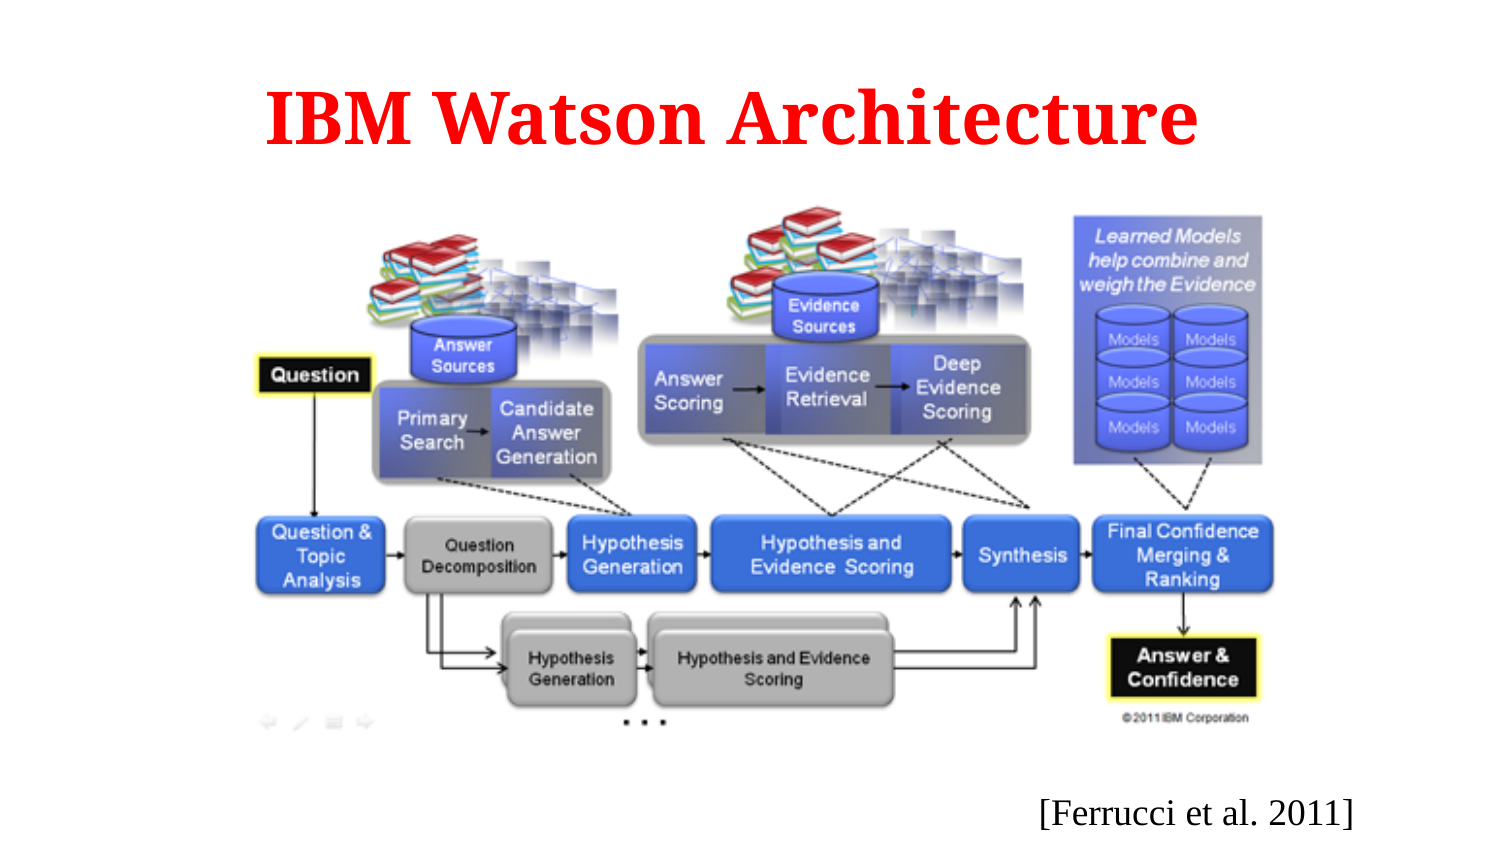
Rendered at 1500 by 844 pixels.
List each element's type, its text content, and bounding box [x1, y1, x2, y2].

text_box [Ferrucci et al. 2011] [1023, 780, 1370, 840]
picture [252, 200, 1280, 734]
title IBM Watson Architecture [41, 64, 1425, 180]
